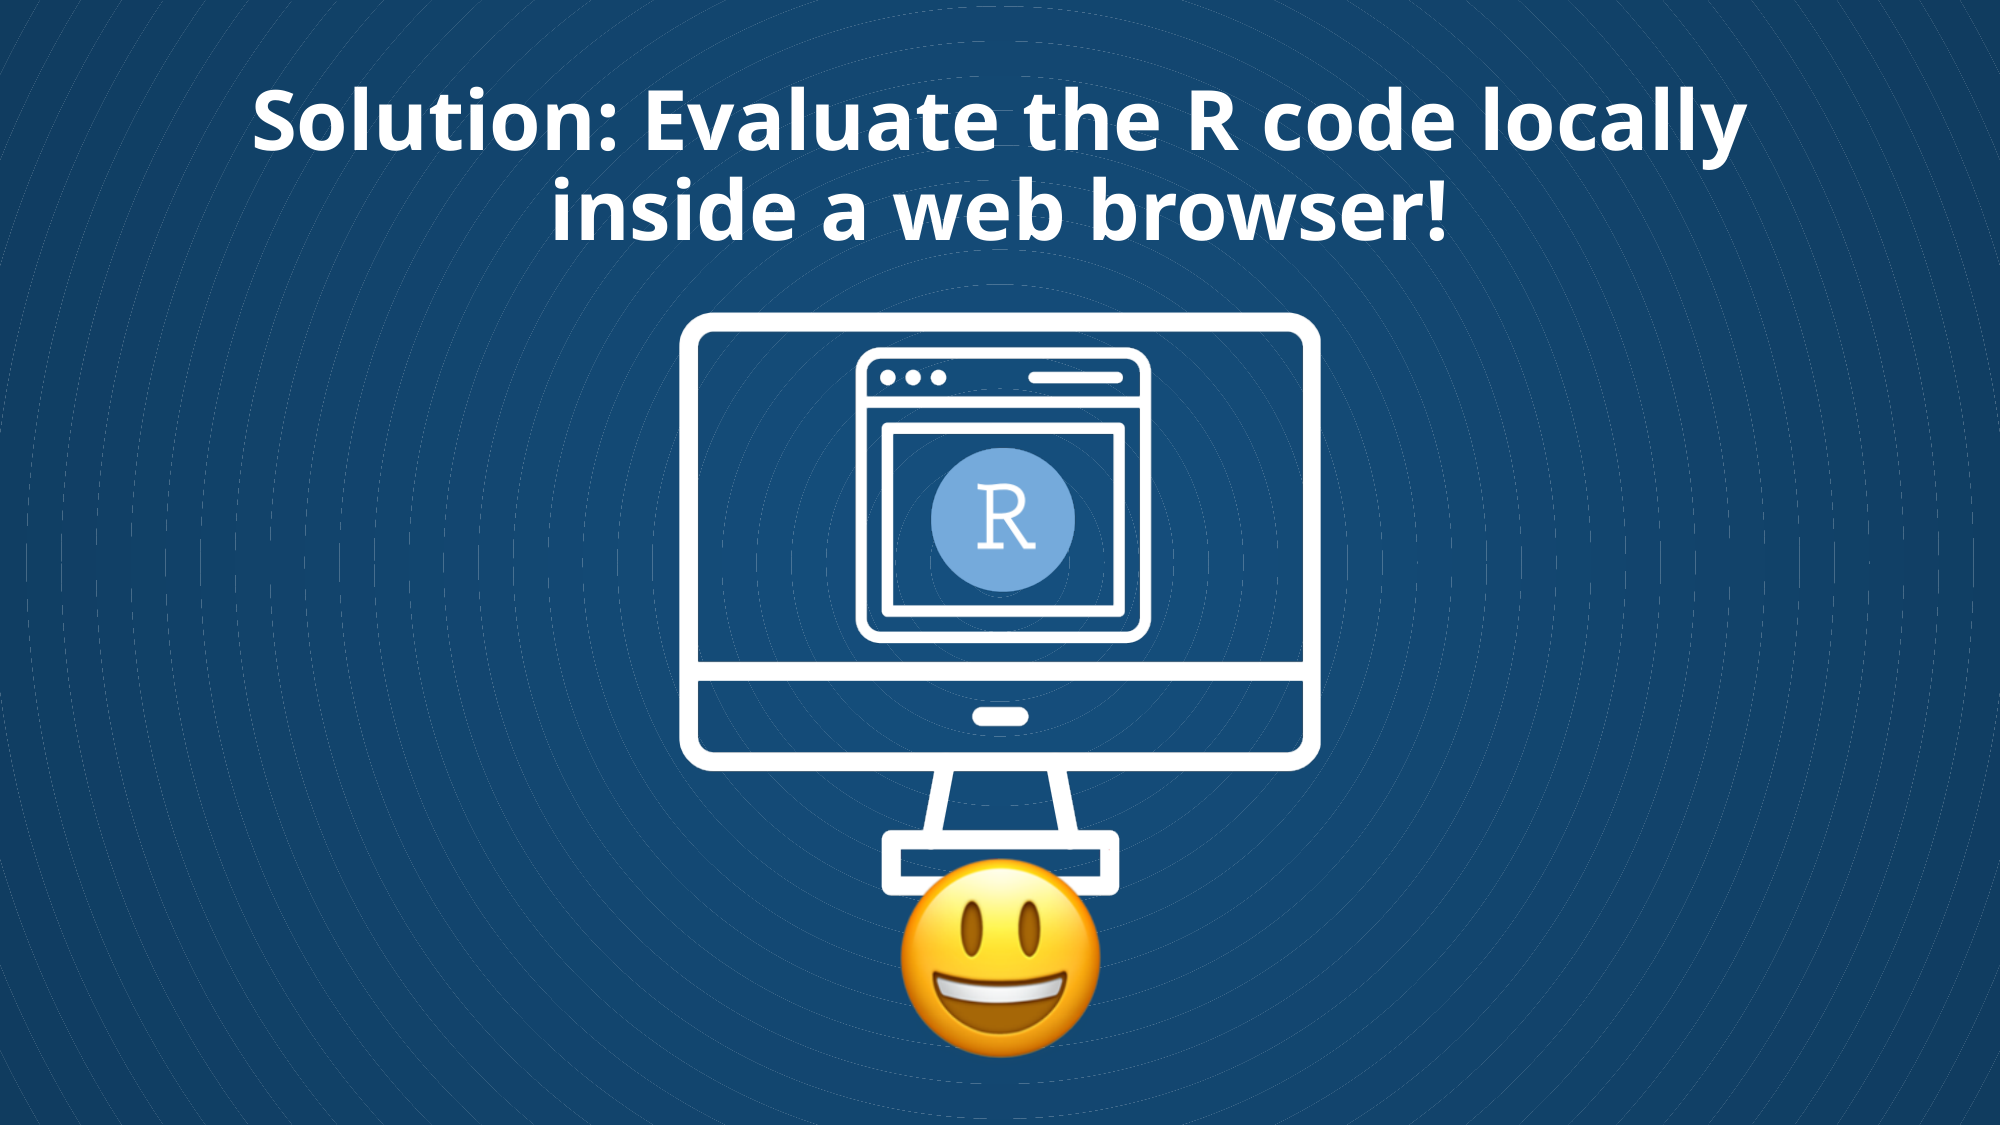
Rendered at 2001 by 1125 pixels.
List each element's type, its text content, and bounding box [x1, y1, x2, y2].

picture [679, 312, 1321, 1066]
title Solution: Evaluate the R code locally inside a web browser! [137, 59, 1863, 278]
